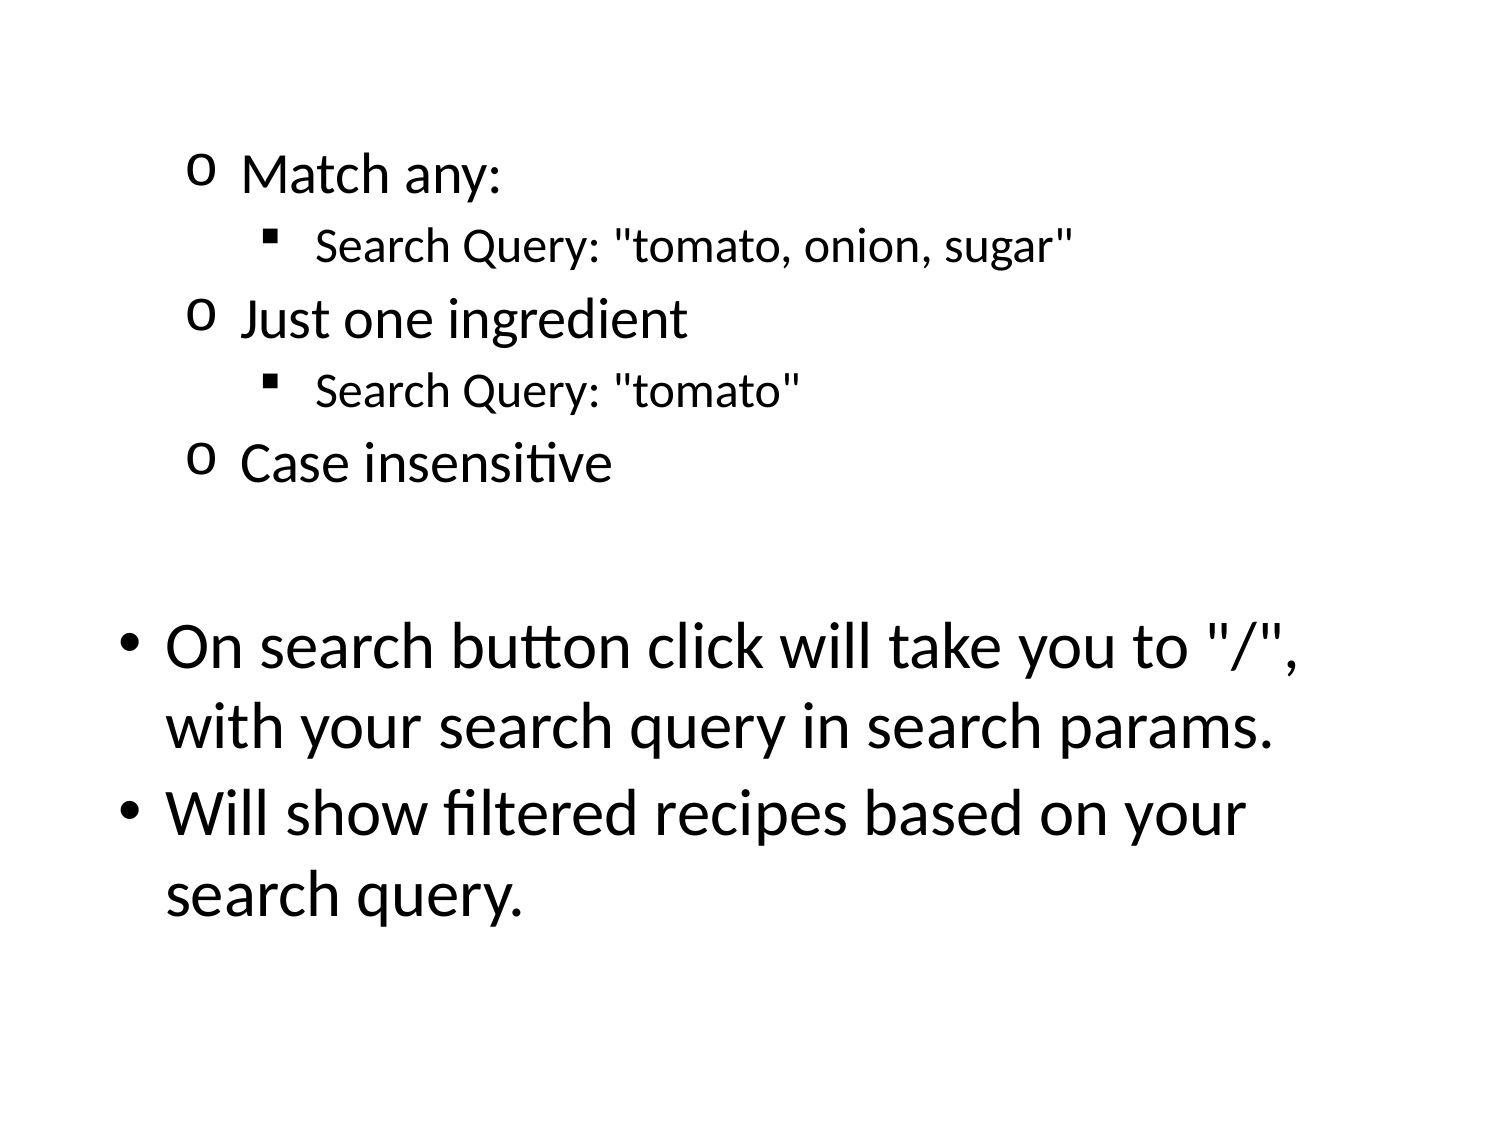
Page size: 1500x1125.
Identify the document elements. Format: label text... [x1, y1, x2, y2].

list Match any: Search Query: "tomato, onion, sugar" Just one ingredient Search Query: "tomato" Case insensitive On search button click will take you to "/", with your search query in search params. Will show filtered recipes based on your search query. [75, 127, 1425, 1005]
